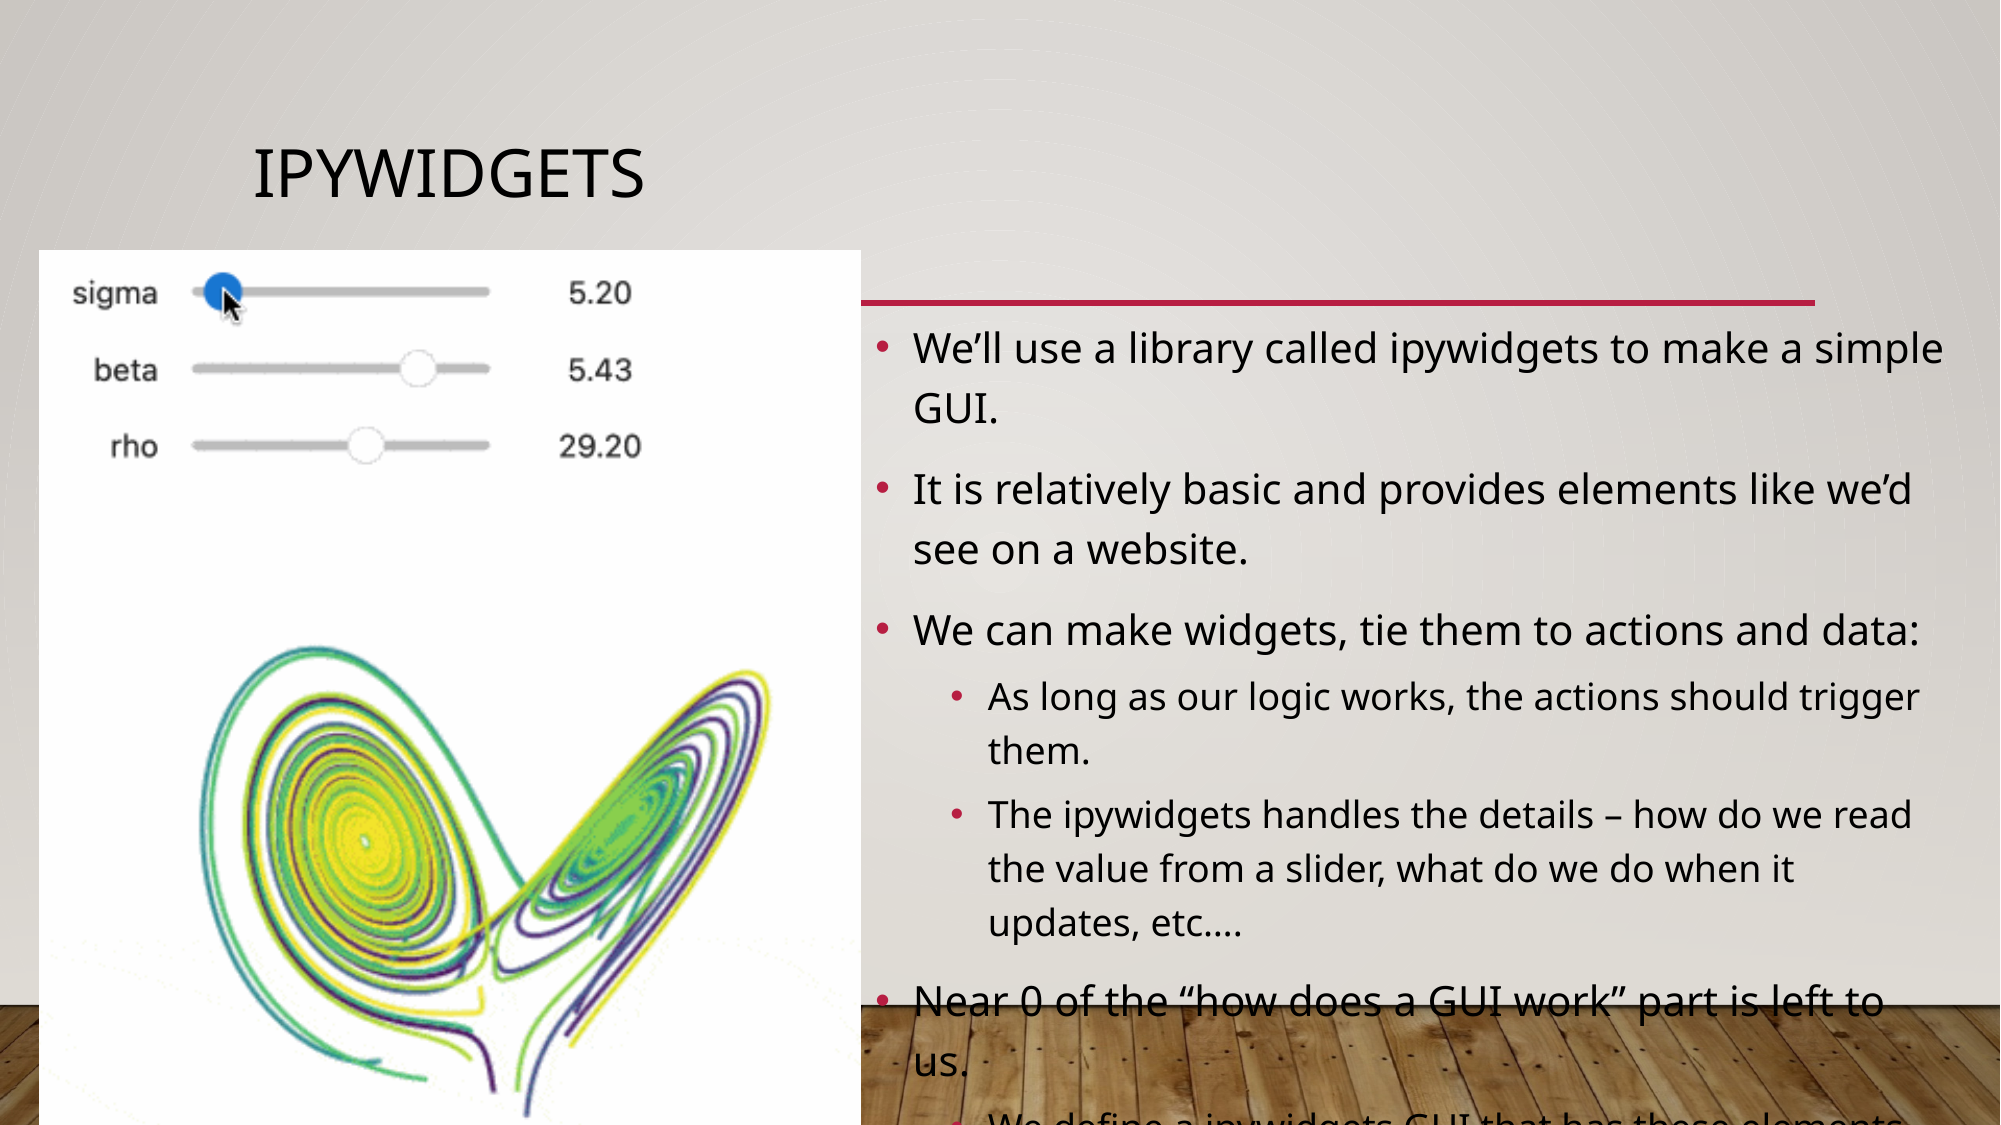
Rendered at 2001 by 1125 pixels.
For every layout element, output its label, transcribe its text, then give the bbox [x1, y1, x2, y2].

list We’ll use a library called ipywidgets to make a simple GUI. It is relatively basic and provides elements like we’d see on a website. We can make widgets, tie them to actions and data: As long as our logic works, the actions should trigger them. The ipywidgets handles the details – how do we read the value from a slider, what do we do when it updates, etc…. Near 0 of the “how does a GUI work” part is left to us. We define a ipywidgets GUI that has these elements. We only need to provide logic for our app, not the GUI part. [861, 304, 1961, 993]
picture [0, 250, 2000, 1125]
title IPYWidgets [238, 131, 1814, 304]
